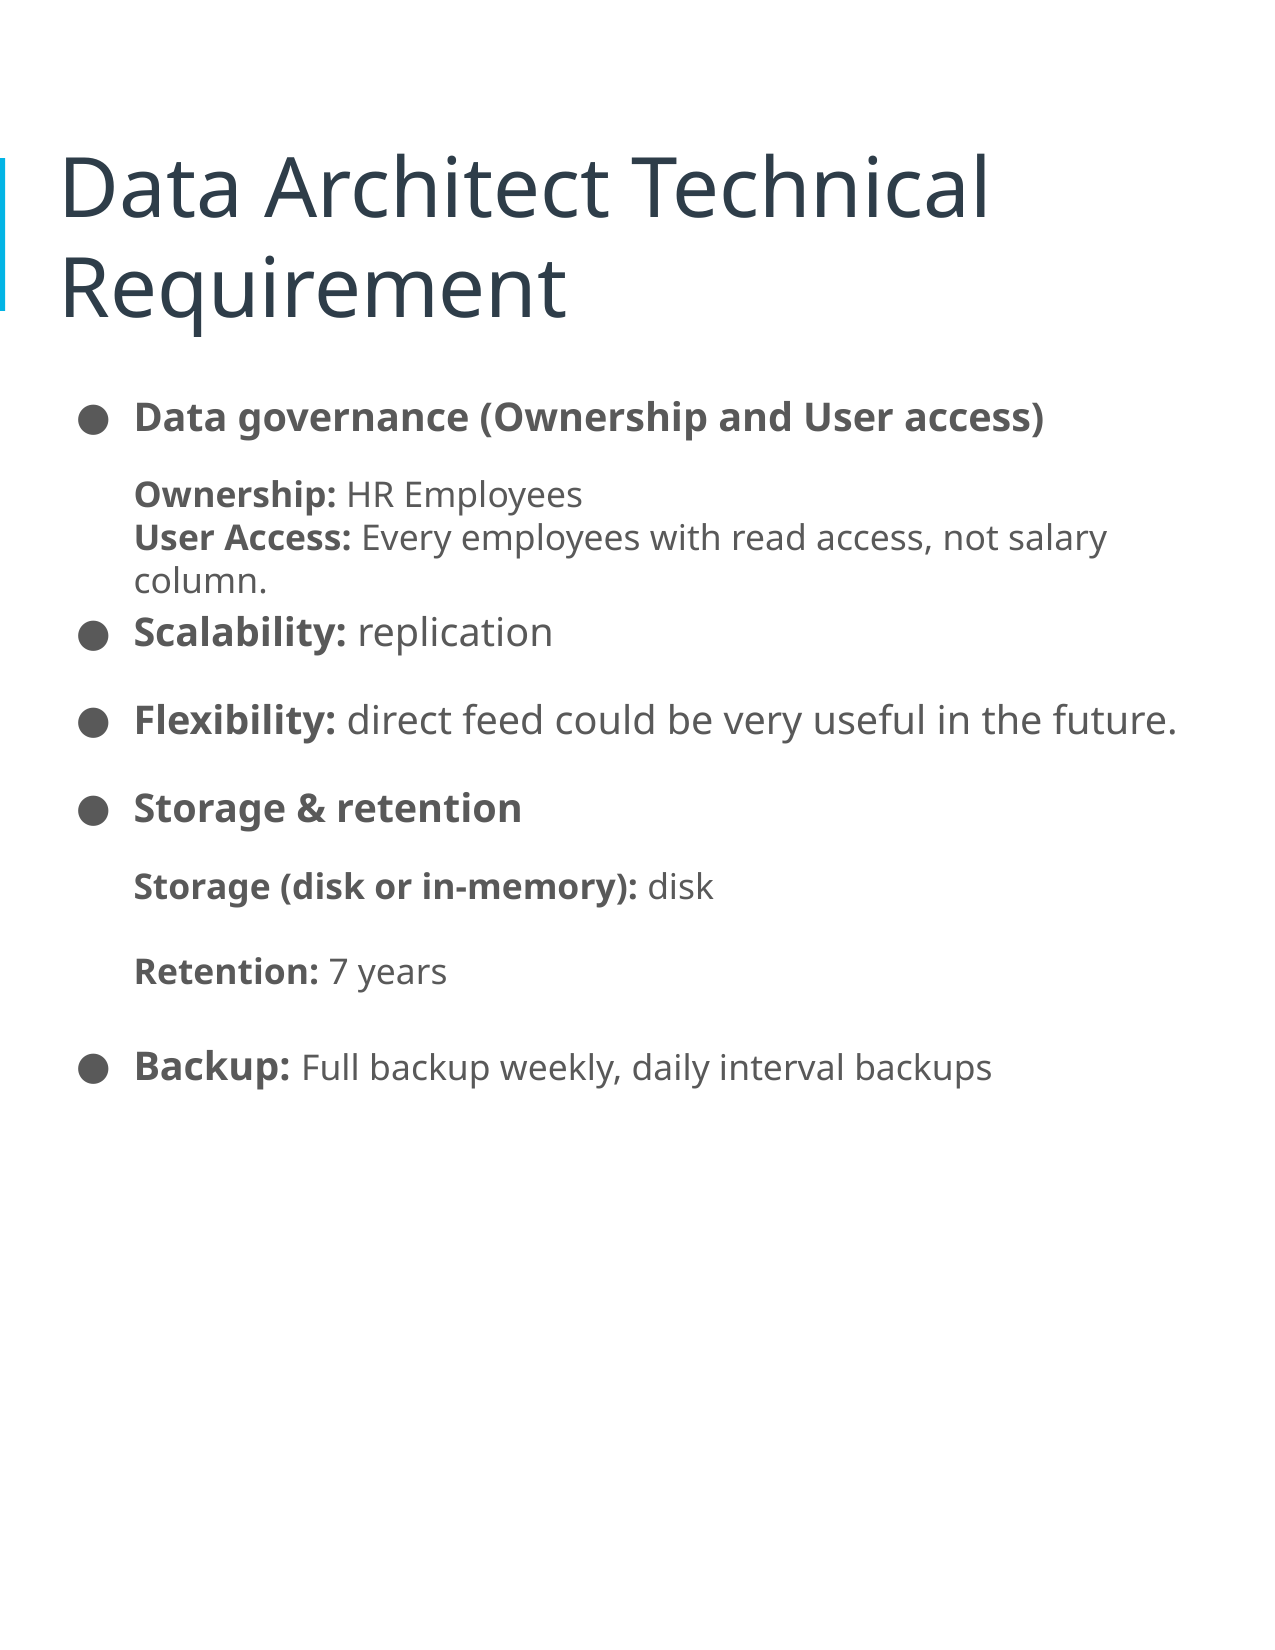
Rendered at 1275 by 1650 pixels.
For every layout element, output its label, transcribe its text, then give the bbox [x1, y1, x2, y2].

list Data governance (Ownership and User access) Ownership: HR Employees User Access: Every employees with read access, not salary column. Scalability: replication Flexibility: direct feed could be very useful in the future. Storage & retention Storage (disk or in-memory): disk Retention: 7 years Backup: Full backup weekly, daily interval backups [43, 369, 1232, 1639]
title Data Architect Technical Requirement [43, 142, 1232, 327]
